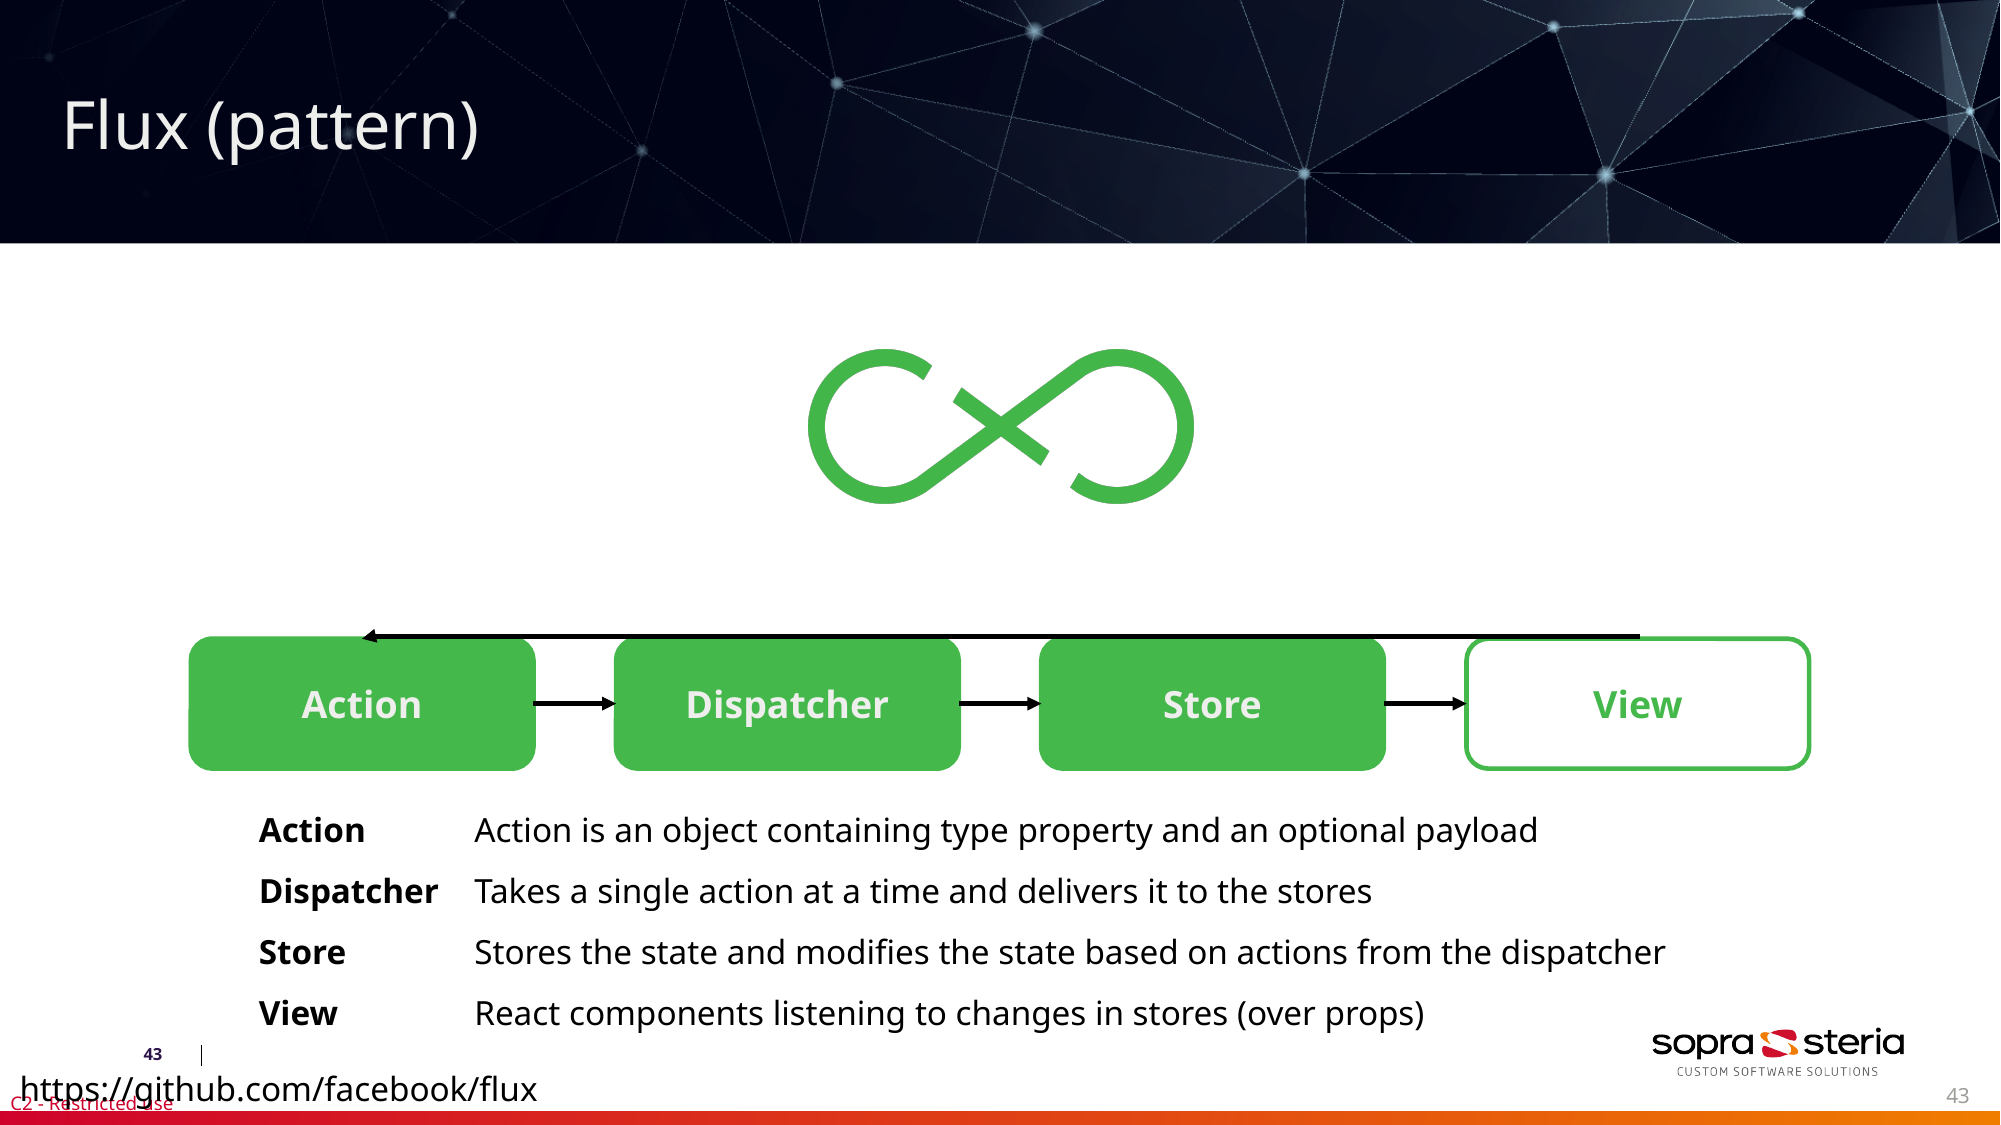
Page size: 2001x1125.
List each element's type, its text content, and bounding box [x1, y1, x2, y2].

table_cell Dispatcher [244, 860, 459, 921]
list Flux (pattern) [55, 76, 1945, 220]
table_cell Stores the state and modifies the state based on actions from the dispatcher [459, 921, 1756, 982]
picture [808, 349, 1194, 504]
table_cell View [244, 982, 459, 1043]
table_header Action is an object containing type property and an optional payload [459, 799, 1756, 860]
table_cell Takes a single action at a time and delivers it to the stores [459, 860, 1756, 921]
picture [0, 0, 2000, 244]
table_cell React components listening to changes in stores (over props) [459, 982, 1756, 1043]
table_header Action [244, 799, 459, 860]
picture [1633, 1009, 1923, 1096]
table_cell Store [244, 921, 459, 982]
text_box https://github.com/facebook/flux [19, 1068, 492, 1125]
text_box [190, 637, 1810, 769]
